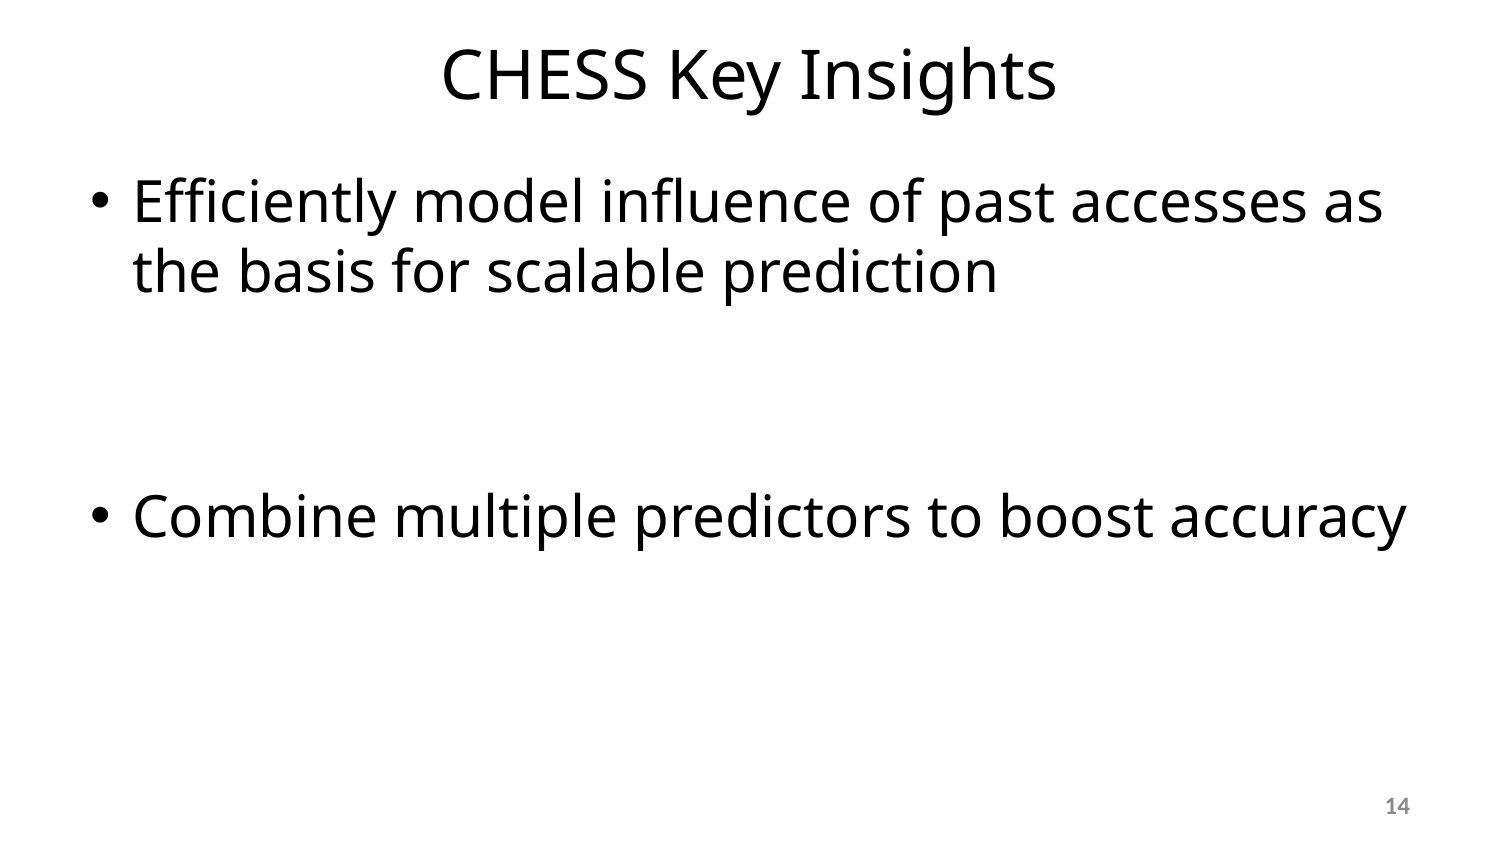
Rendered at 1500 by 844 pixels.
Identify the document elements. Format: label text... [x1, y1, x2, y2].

title CHESS Key Insights [75, 1, 1425, 143]
list Efficiently model influence of past accesses as the basis for scalable prediction Combine multiple predictors to boost accuracy [75, 156, 1425, 714]
slide_number 14 [1074, 782, 1425, 827]
